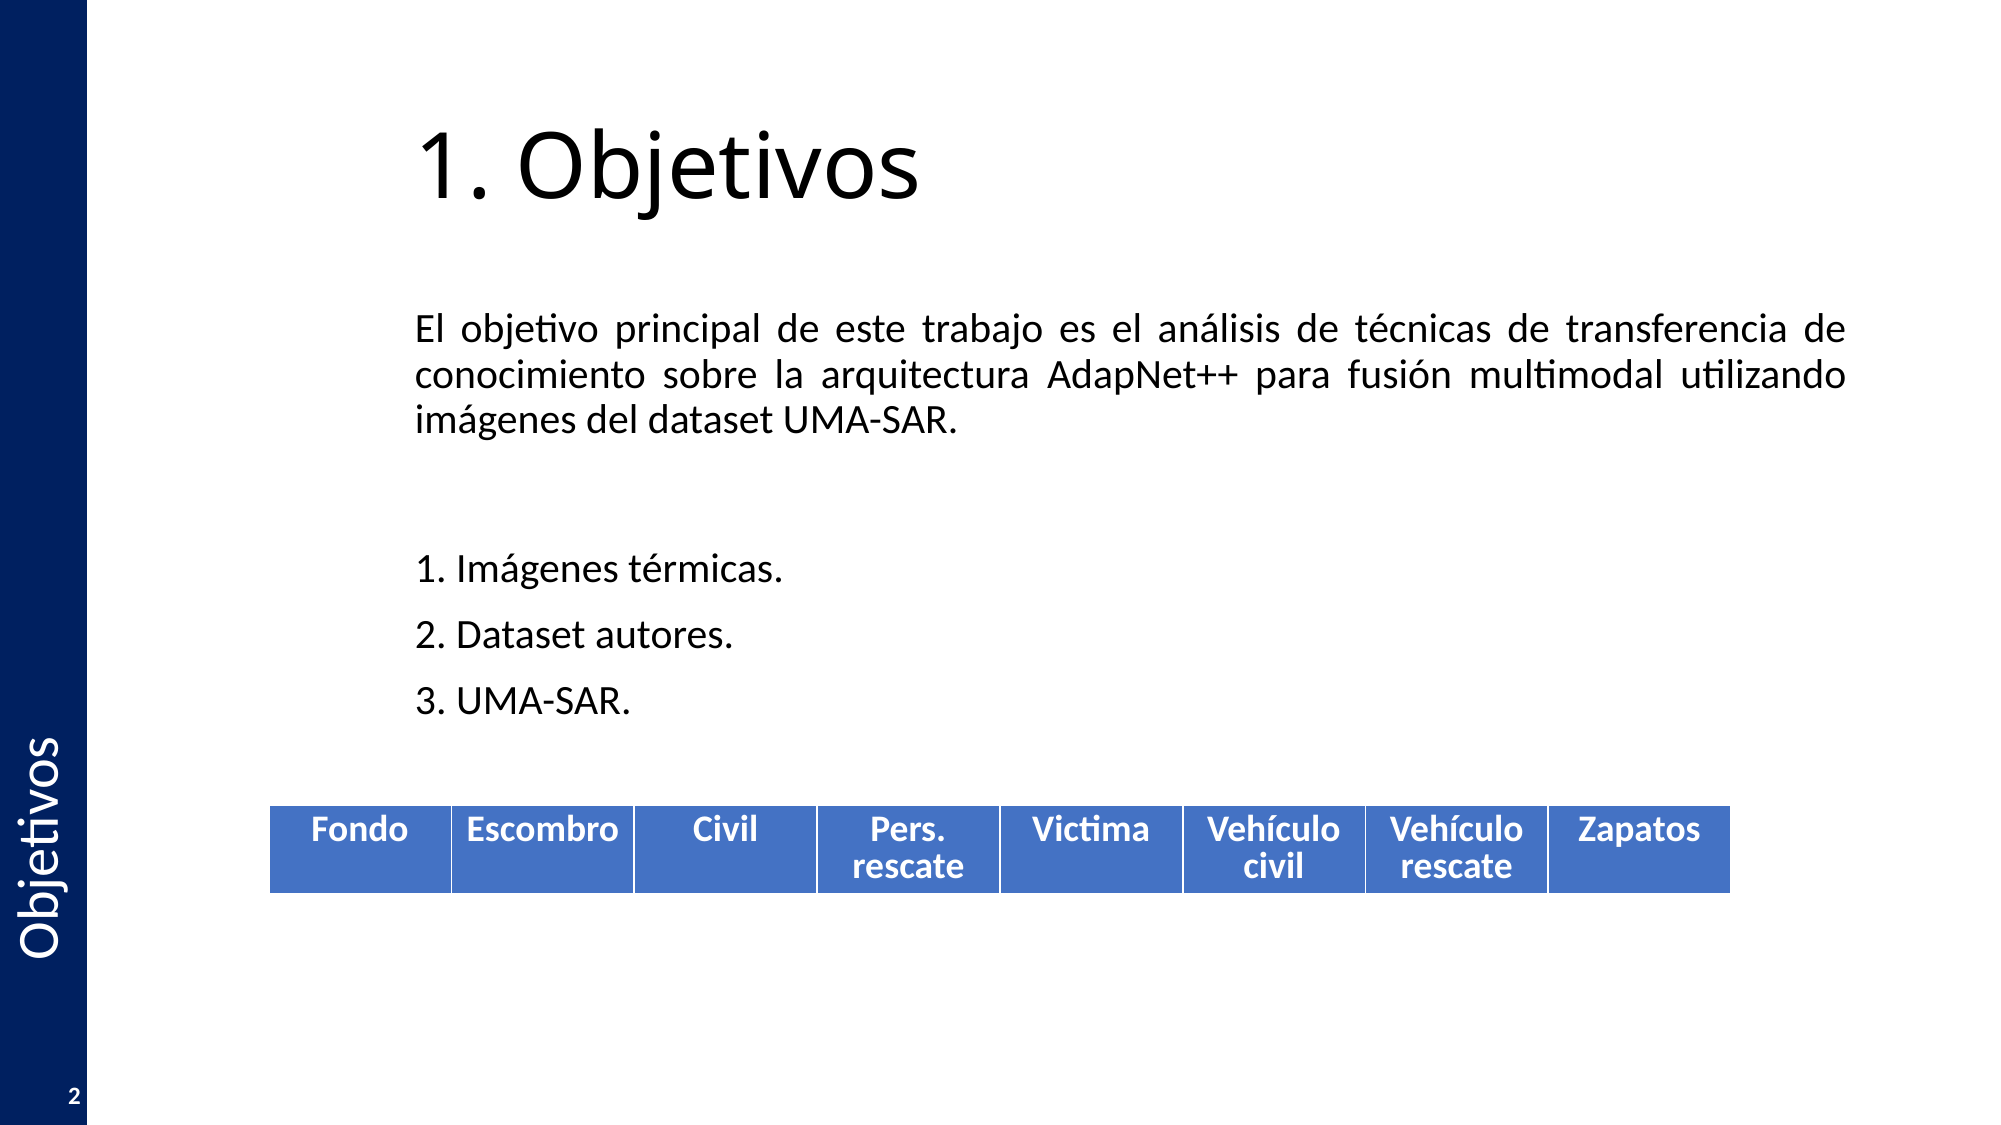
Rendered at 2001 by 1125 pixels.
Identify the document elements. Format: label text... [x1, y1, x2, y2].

list Objetivos [0, 0, 87, 1065]
table_header Escombro [452, 806, 633, 893]
table_header Vehículo civil [1184, 806, 1365, 893]
title 1. Objetivos [399, 59, 1863, 278]
slide_number 2 [0, 1065, 96, 1125]
table_header Civil [635, 806, 816, 893]
table_header Vehículo rescate [1366, 806, 1547, 893]
list El objetivo principal de este trabajo es el análisis de técnicas de transferencia de conocimiento sobre la arquitectura AdapNet++ para fusión multimodal utilizando imágenes del dataset UMA-SAR. 1. Imágenes térmicas. 2. Dataset autores. 3. UMA-SAR. [399, 299, 1863, 1014]
table_header Zapatos [1549, 806, 1730, 893]
table_header Pers. rescate [818, 806, 999, 893]
table_header Victima [1001, 806, 1182, 893]
table_header Fondo [270, 806, 451, 893]
